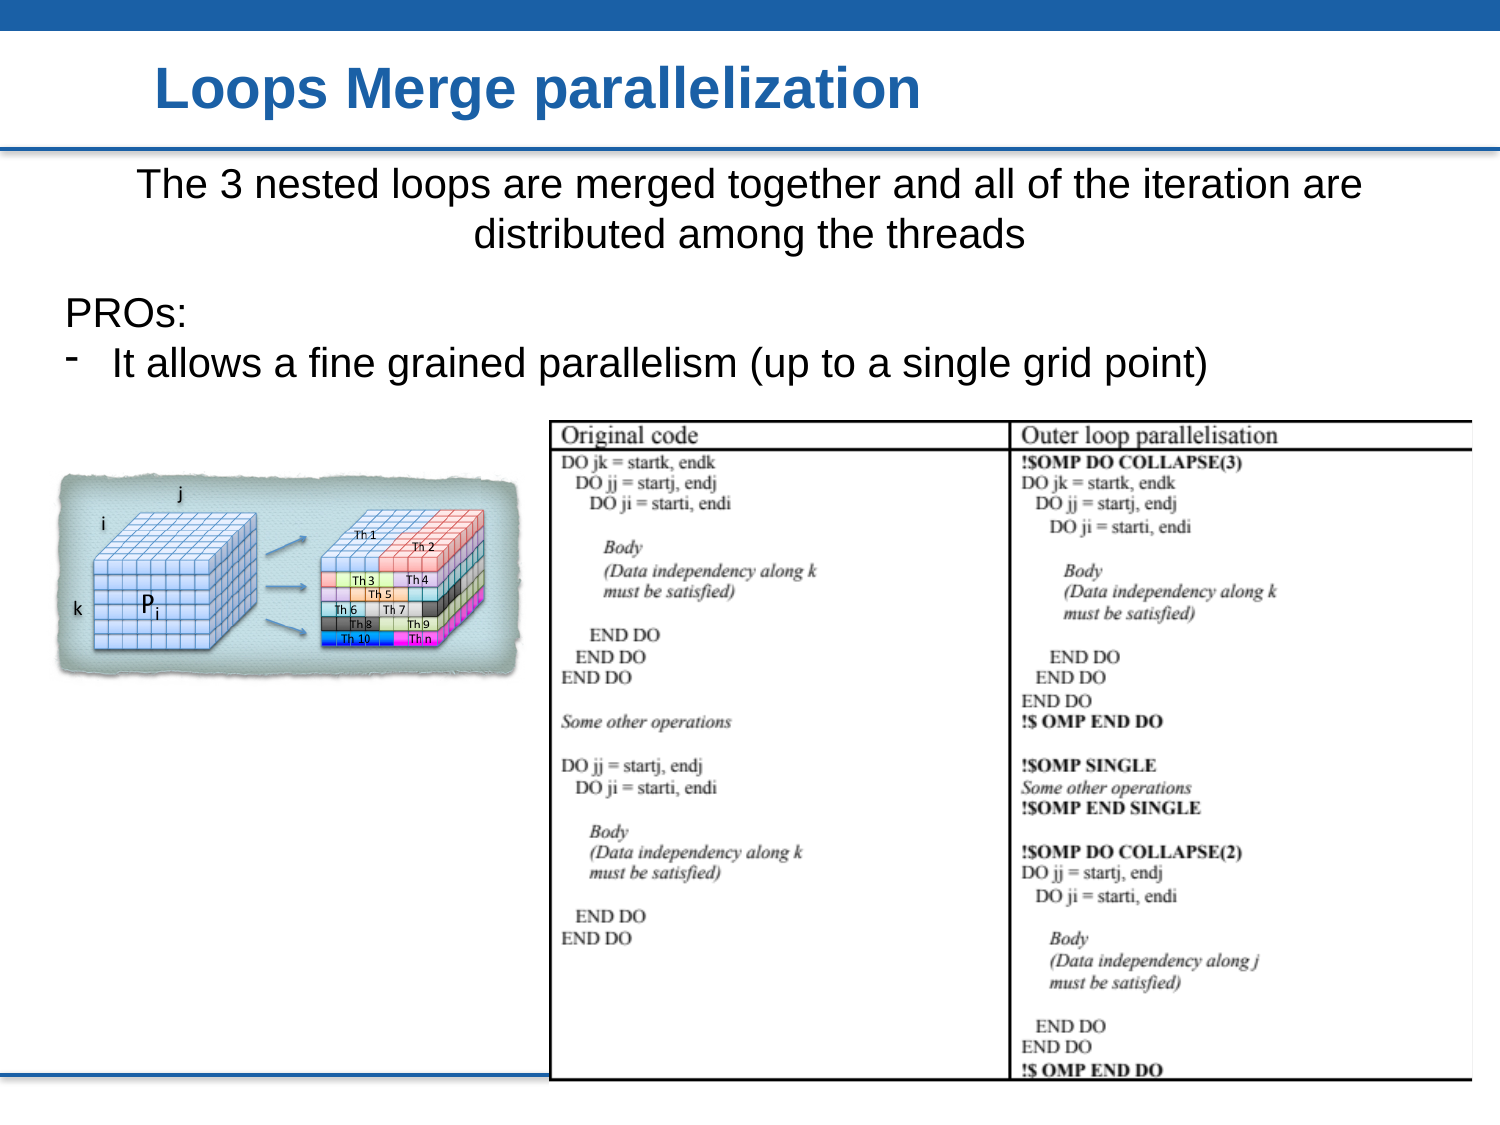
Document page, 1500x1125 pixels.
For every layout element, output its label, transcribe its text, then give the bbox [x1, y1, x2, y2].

text_box Loops Merge parallelization [139, 43, 938, 128]
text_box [548, 420, 1473, 1125]
text_box PROs: It allows a fine grained parallelism (up to a single grid point) [49, 278, 1317, 409]
text_box [0, 0, 1500, 33]
picture [41, 467, 529, 690]
text_box The 3 nested loops are merged together and all of the iteration are distributed among the threads [112, 158, 1388, 324]
